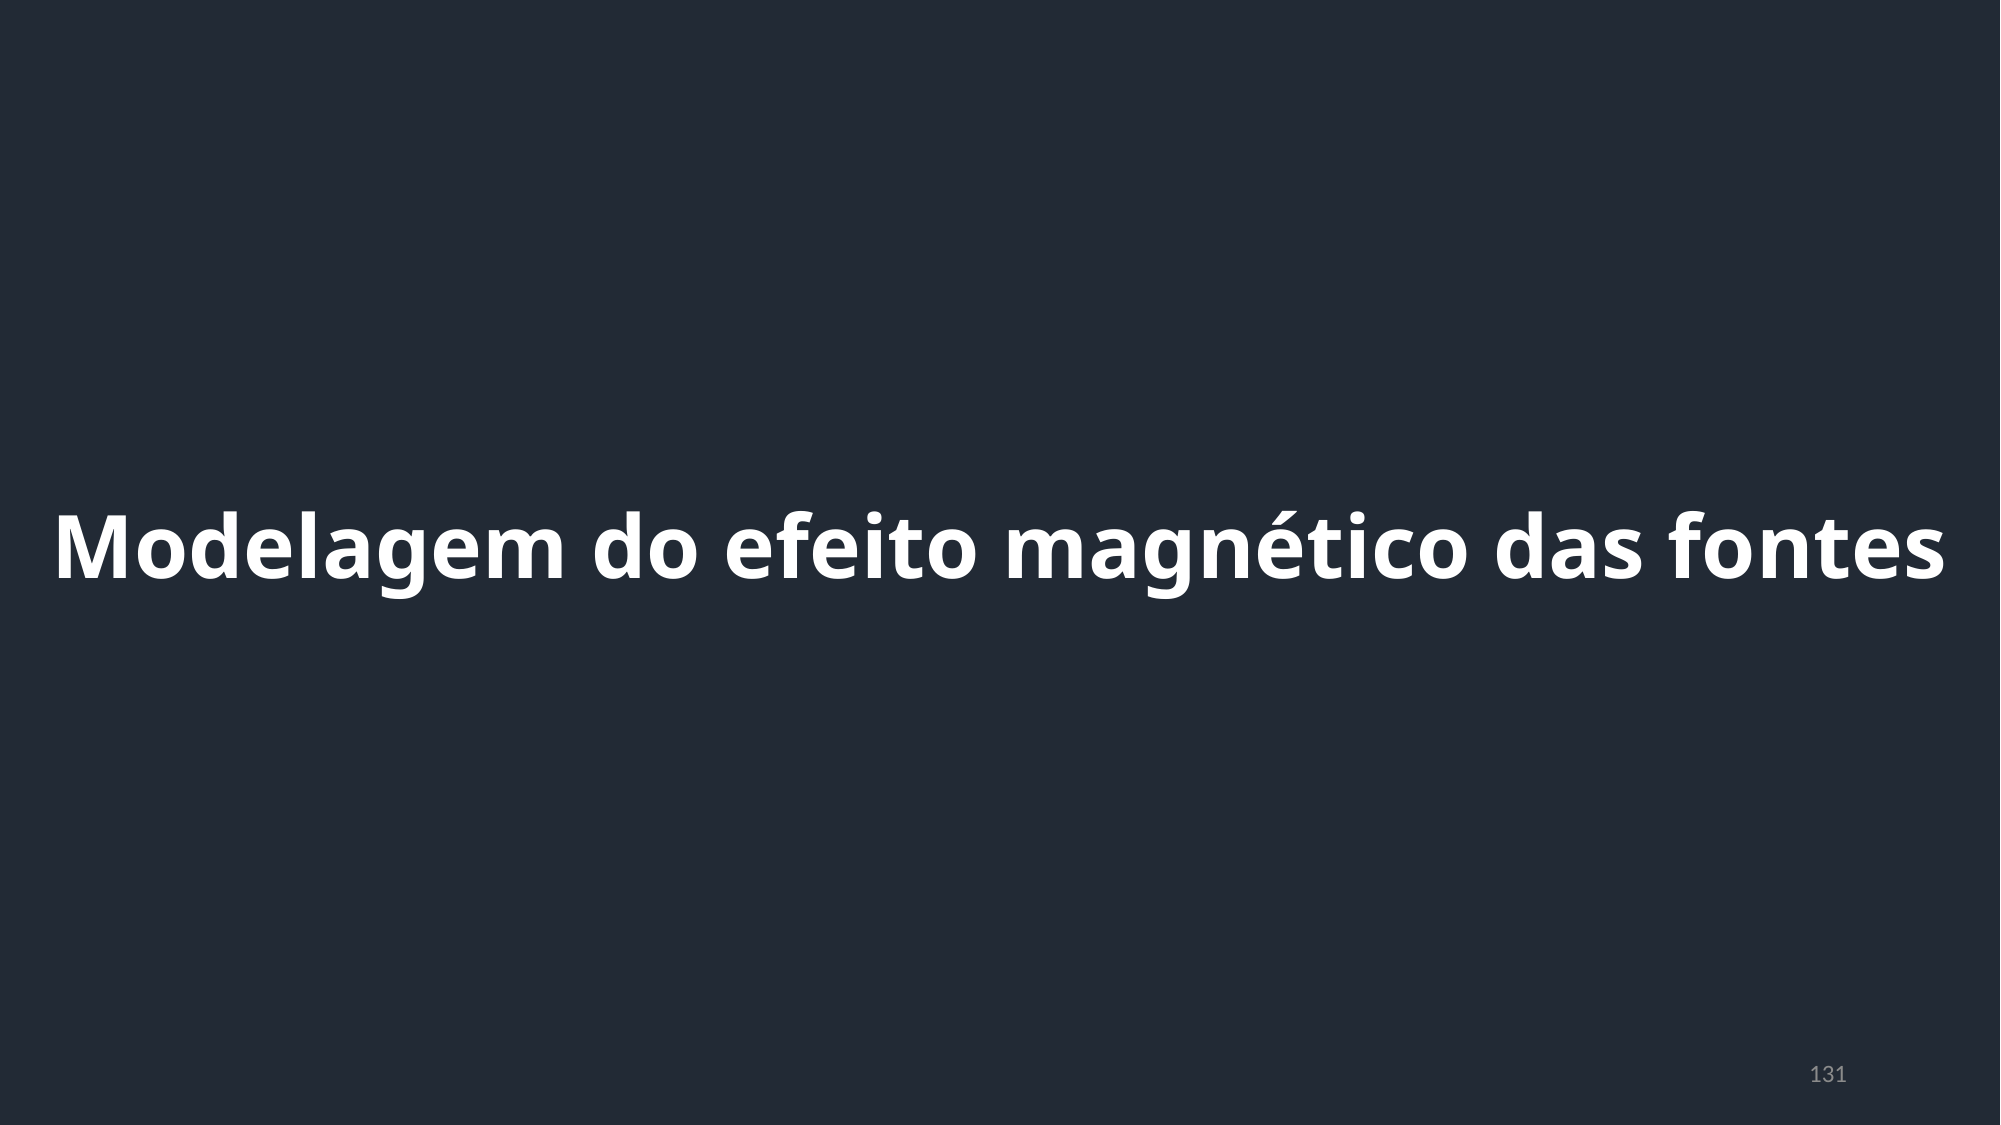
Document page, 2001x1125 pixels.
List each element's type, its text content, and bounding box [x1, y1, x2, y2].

slide_number 131 [1412, 1042, 1863, 1103]
text_box Modelagem do efeito magnético das fontes [31, 495, 1969, 630]
